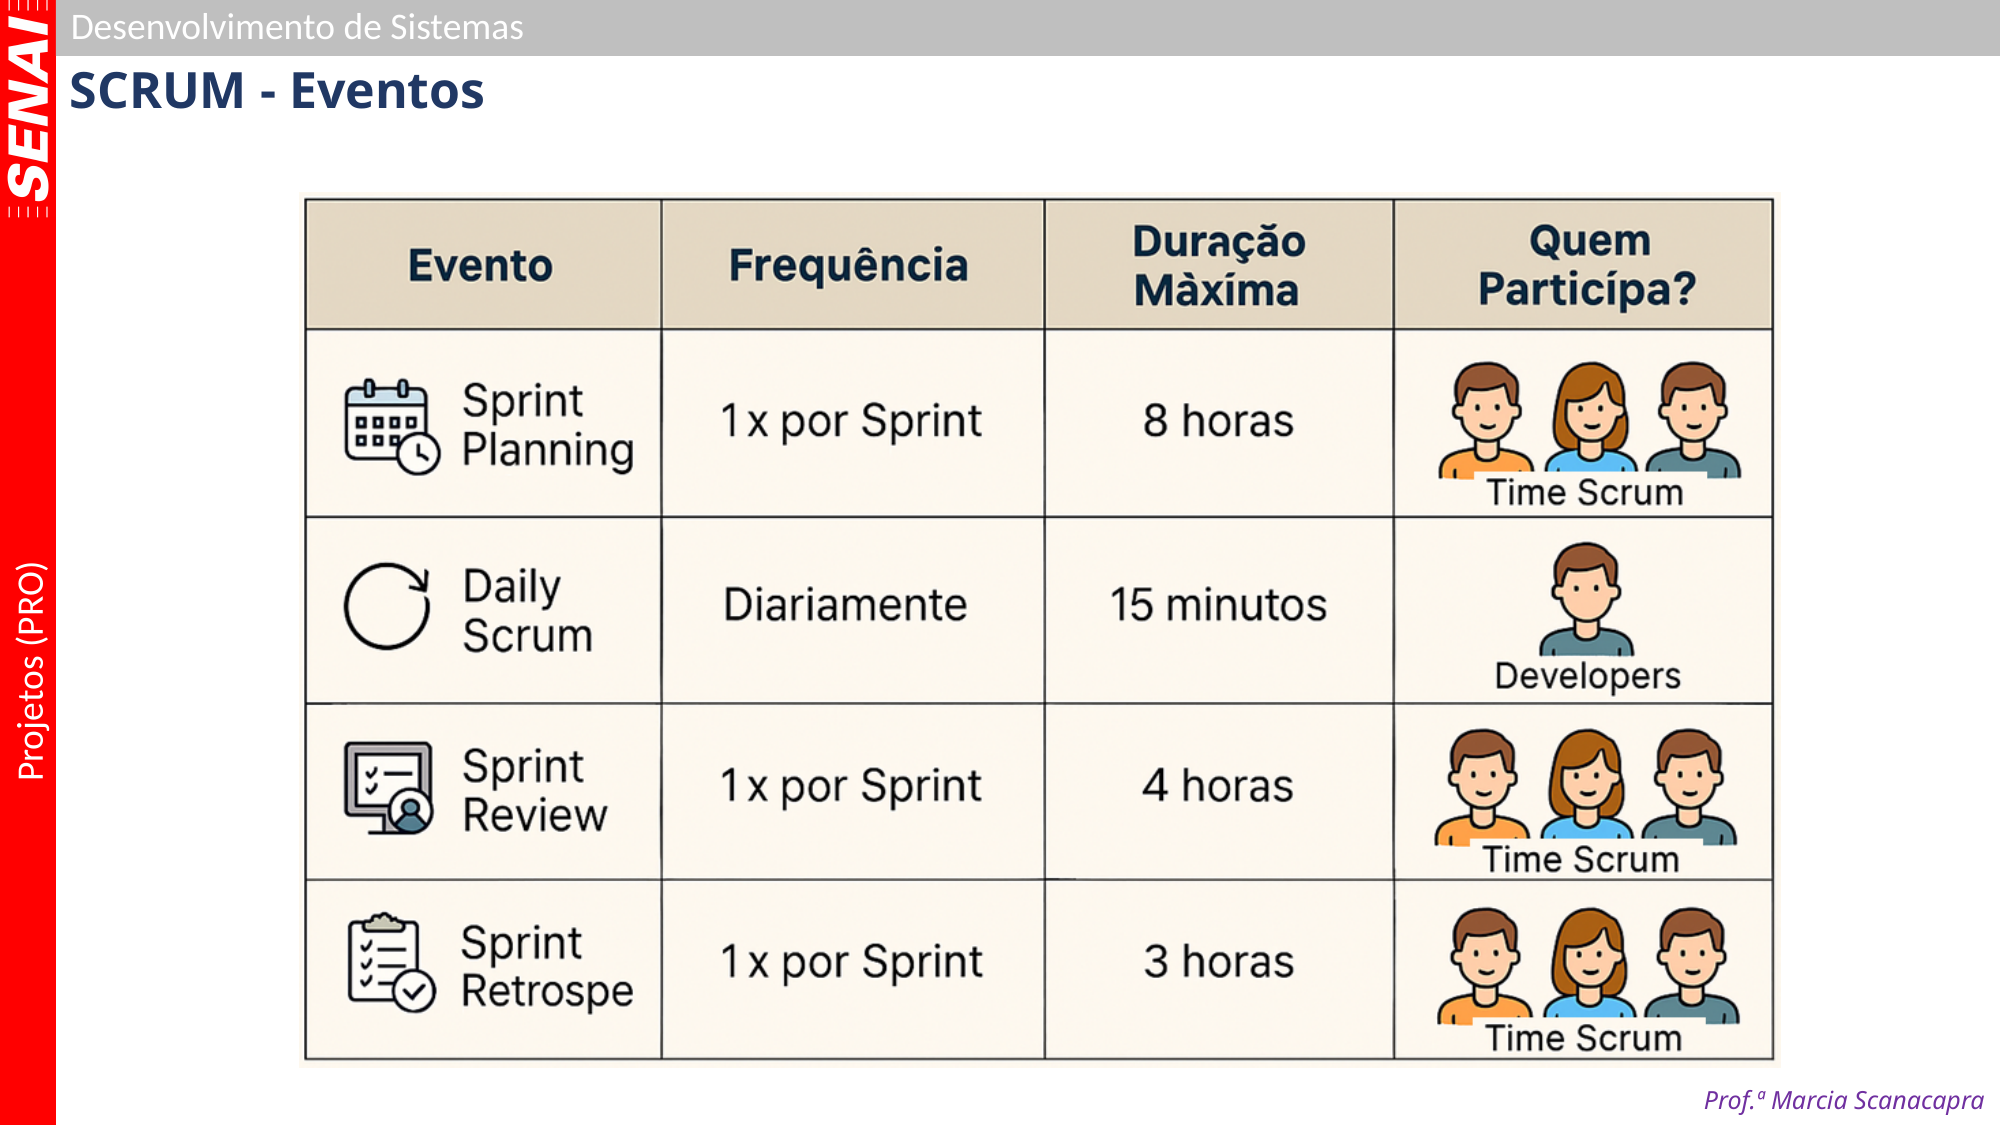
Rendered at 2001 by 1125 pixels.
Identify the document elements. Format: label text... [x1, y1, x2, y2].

title SCRUM - Eventos [55, 57, 1781, 134]
picture [0, 0, 56, 217]
text_box [109, 956, 1971, 1108]
picture [299, 192, 1781, 1068]
